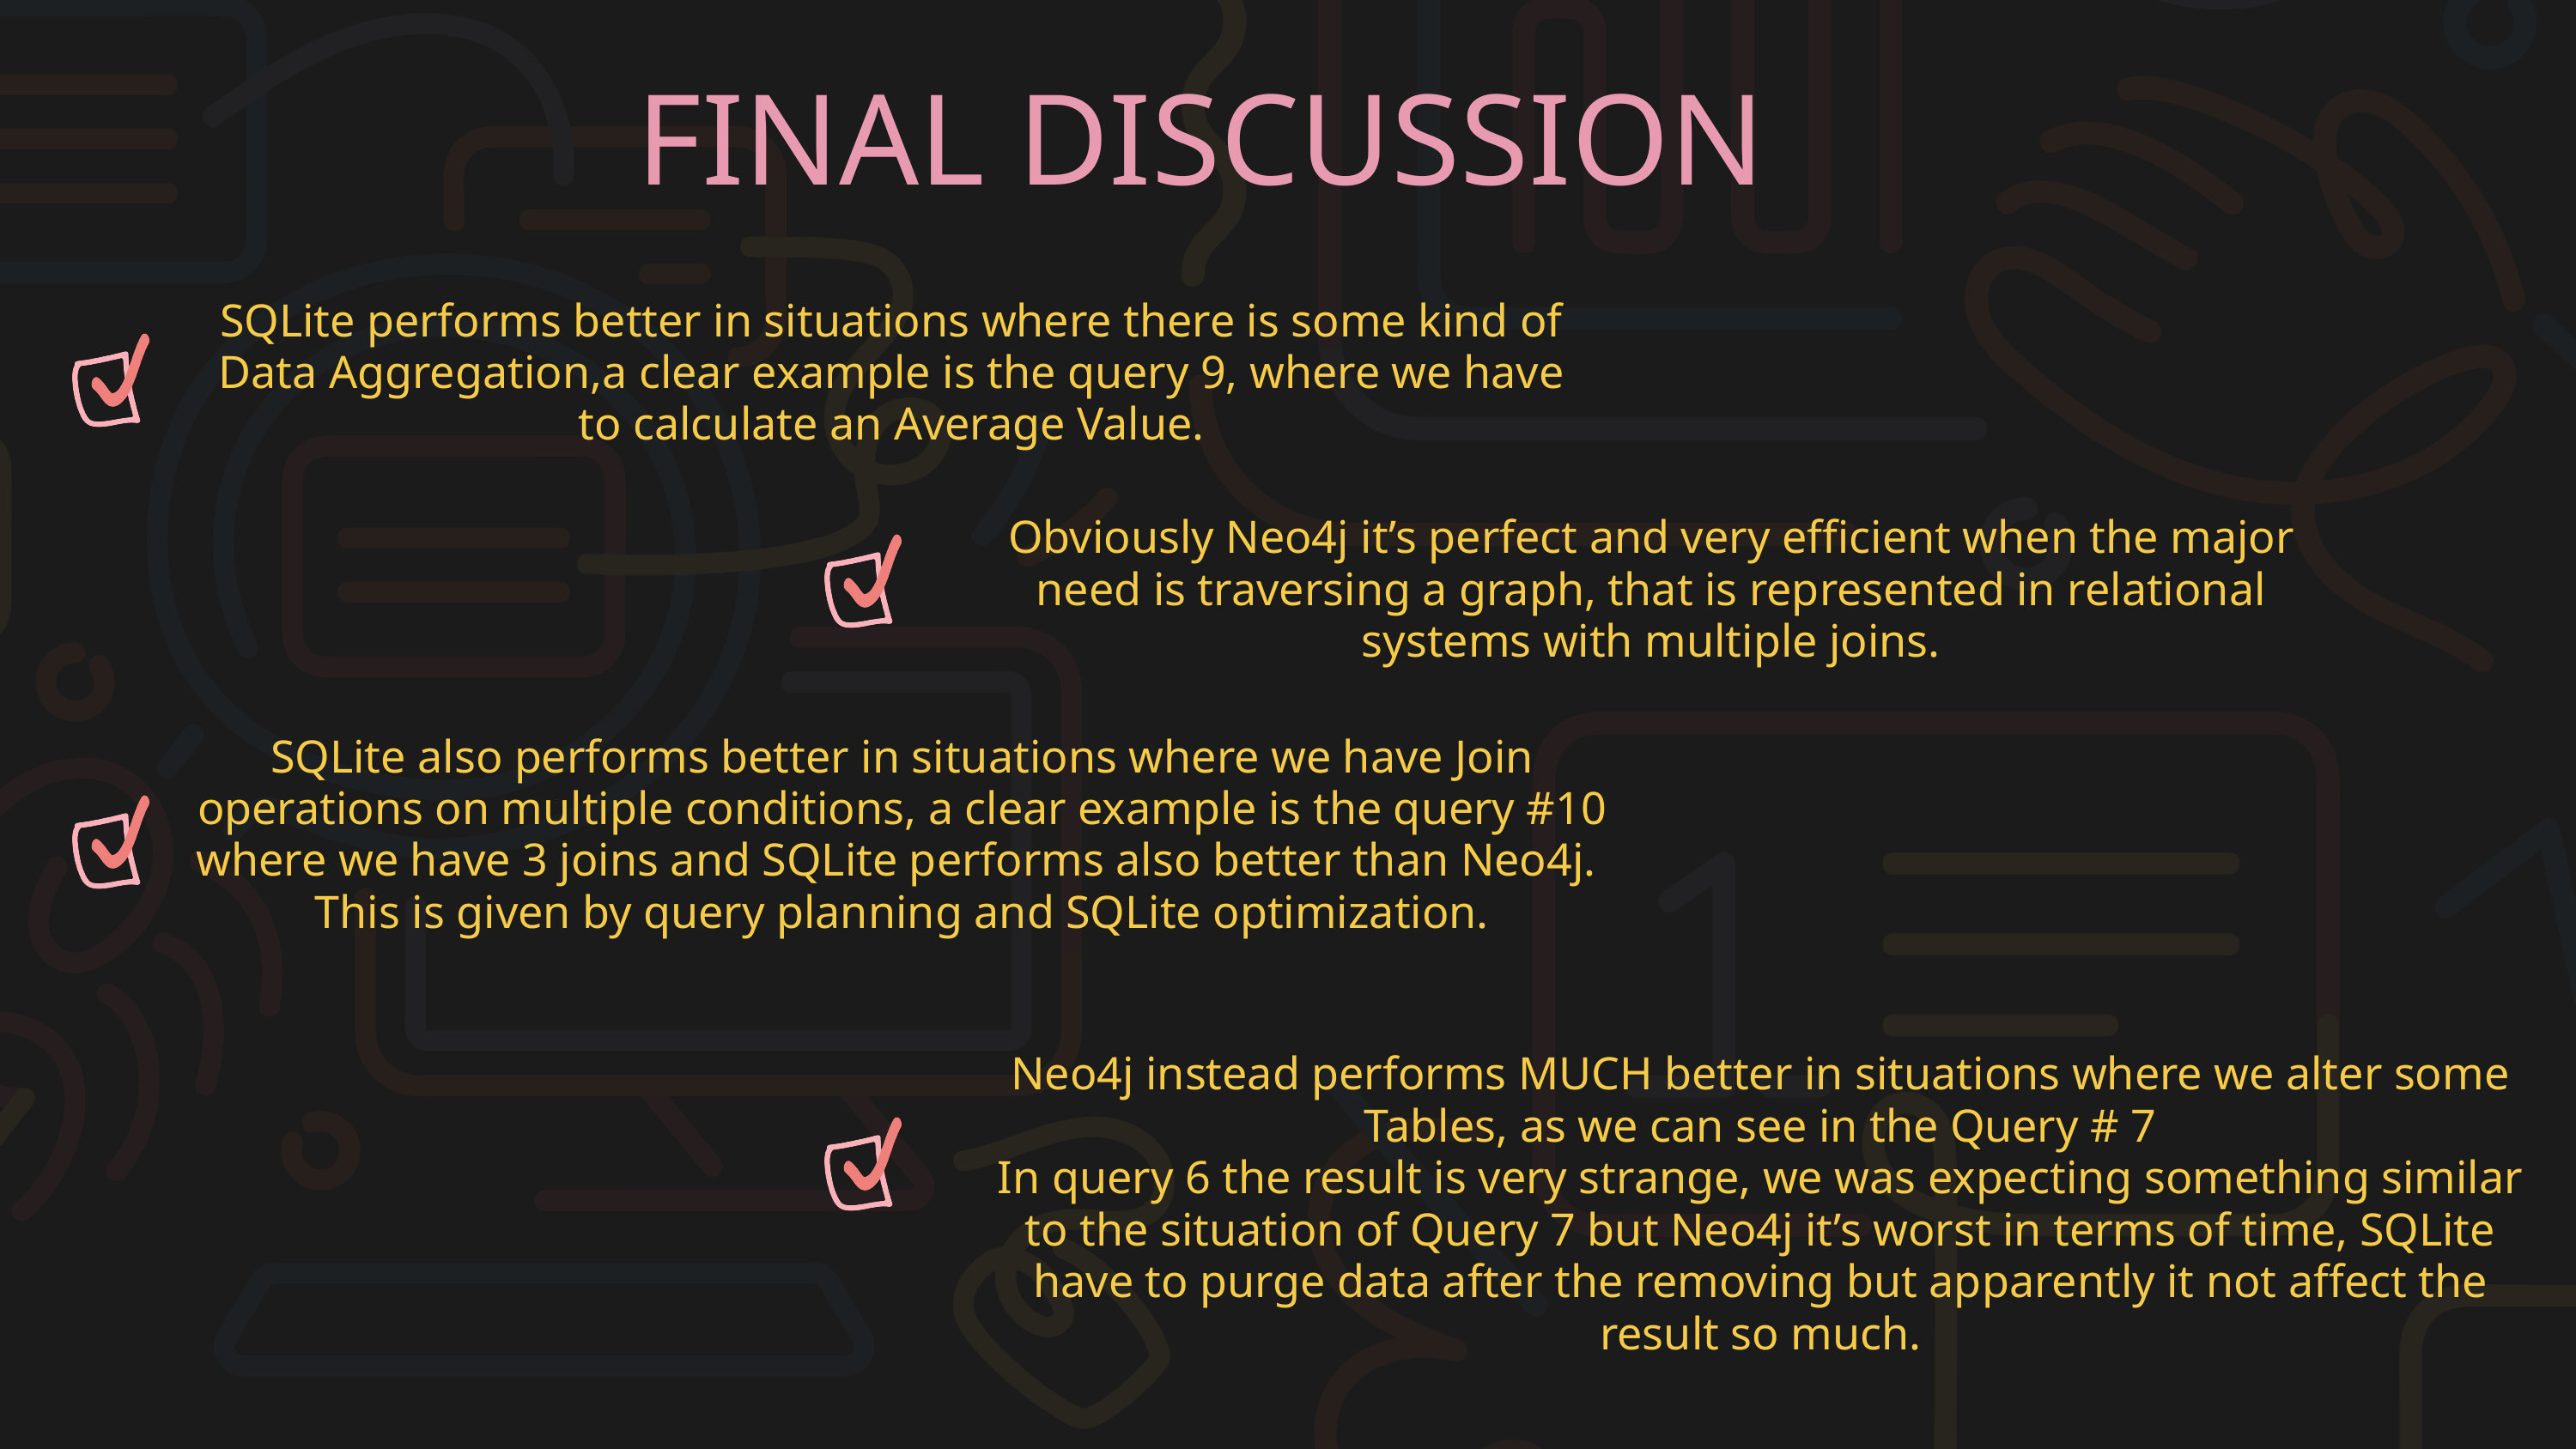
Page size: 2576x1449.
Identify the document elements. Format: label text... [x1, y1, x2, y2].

text_box SQLite also performs better in situations where we have Join operations on multiple conditions, a clear example is the query #10 where we have 3 joins and SQLite performs also better than Neo4j. This is given by query planning and SQLite optimization. [194, 729, 1611, 937]
text_box [823, 533, 903, 628]
text_box [71, 794, 150, 889]
text_box [823, 1116, 903, 1211]
text_box Obviously Neo4j it’s perfect and very efficient when the major need is traversing a graph, that is represented in relational systems with multiple joins. [971, 510, 2331, 667]
text_box SQLite performs better in situations where there is some kind of Data Aggregation,a clear example is the query 9, where we have to calculate an Average Value. [194, 293, 1589, 450]
text_box [1176, 0, 2576, 675]
text_box FINAL DISCUSSION [58, 64, 2344, 210]
text_box [0, 0, 1176, 1430]
text_box [71, 332, 150, 427]
text_box [1200, 712, 2576, 1449]
text_box Neo4j instead performs MUCH better in situations where we alter some Tables, as we can see in the Query # 7 In query 6 the result is very strange, we was expecting something similar to the situation of Query 7 but Neo4j it’s worst in terms of time, SQLite have to purge data after the removing but apparently it not affect the result so much. [971, 1046, 2549, 1359]
